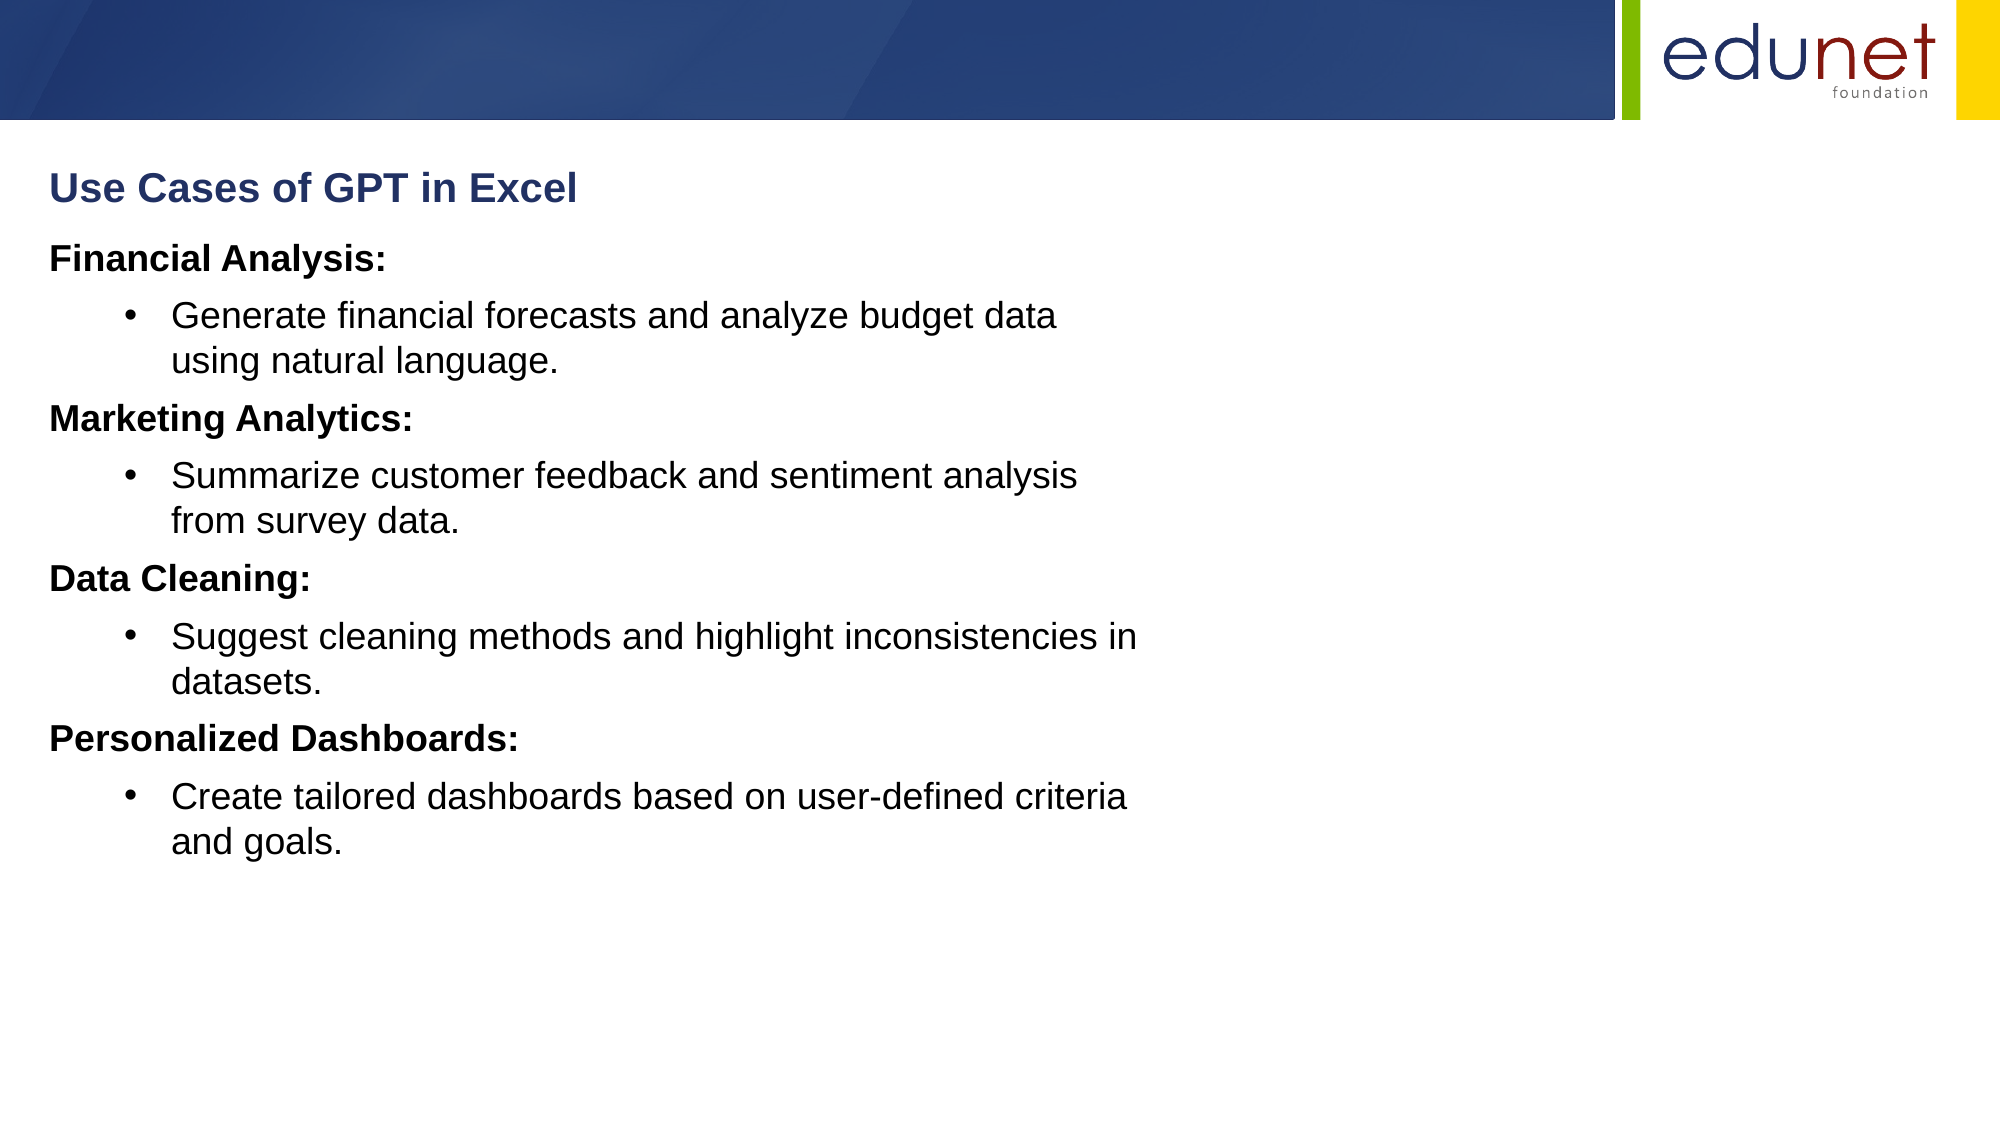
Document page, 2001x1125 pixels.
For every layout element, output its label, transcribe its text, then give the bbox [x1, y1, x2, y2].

text_box Financial Analysis: Generate financial forecasts and analyze budget data using natural language. Marketing Analytics: Summarize customer feedback and sentiment analysis from survey data. Data Cleaning: Suggest cleaning methods and highlight inconsistencies in datasets. Personalized Dashboards: Create tailored dashboards based on user-defined criteria and goals. [29, 213, 1177, 806]
picture [1652, 12, 1948, 108]
title Use Cases of GPT in Excel [29, 140, 1074, 213]
